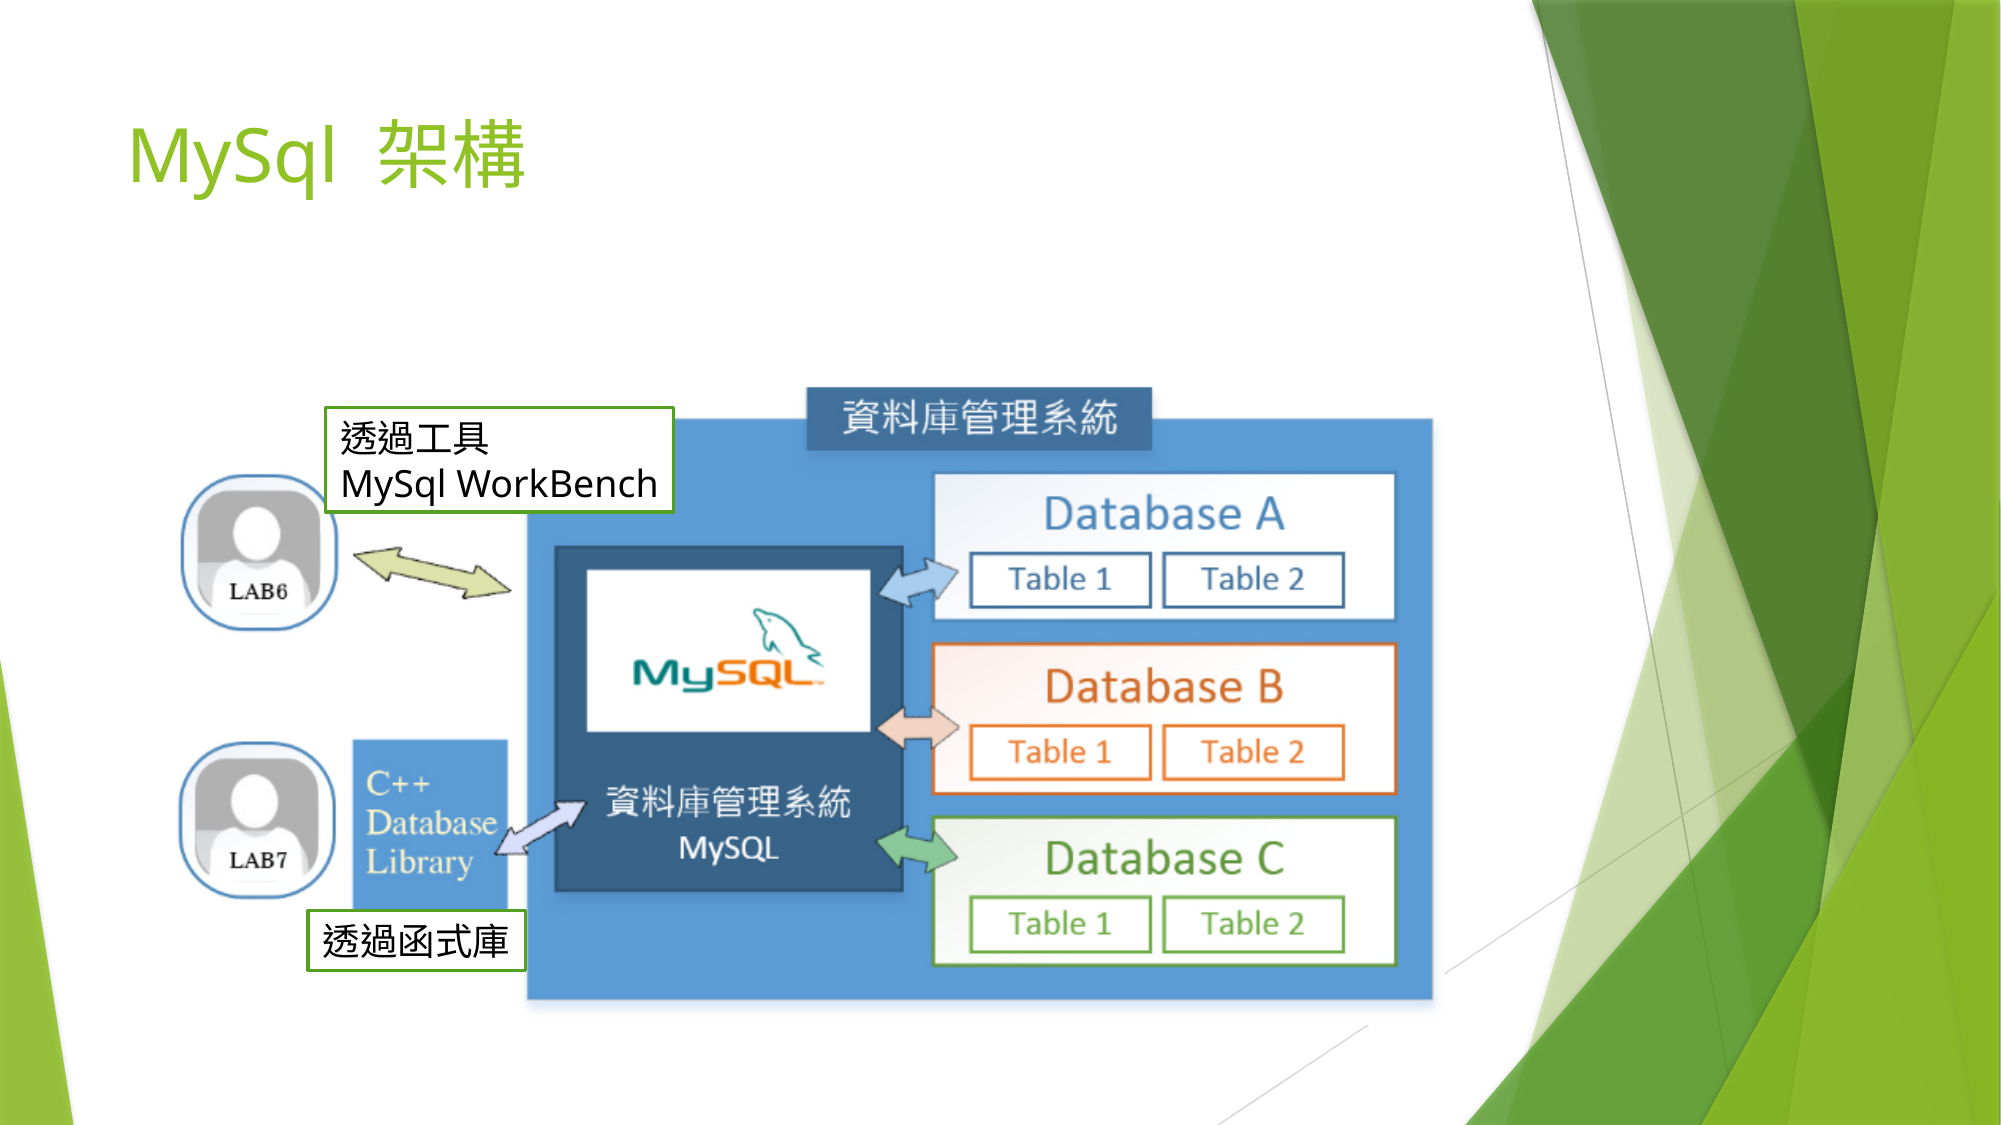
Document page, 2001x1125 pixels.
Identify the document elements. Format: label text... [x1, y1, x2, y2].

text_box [170, 358, 1446, 1026]
title MySql 架構 [111, 99, 1522, 317]
